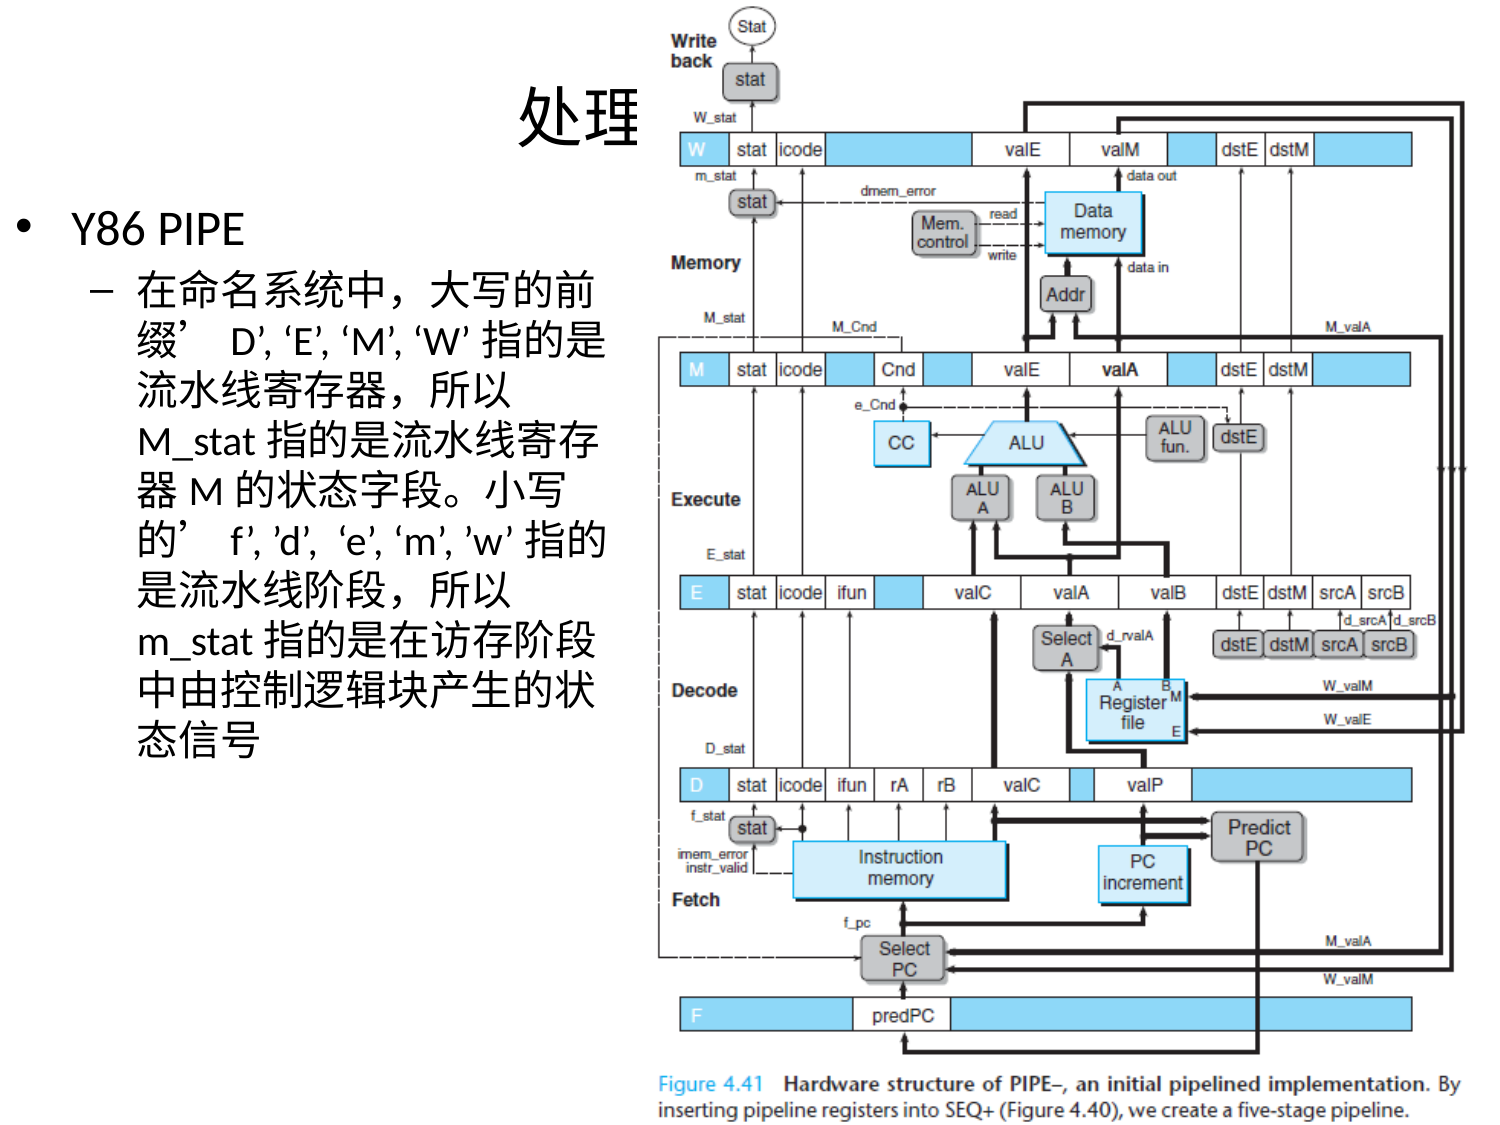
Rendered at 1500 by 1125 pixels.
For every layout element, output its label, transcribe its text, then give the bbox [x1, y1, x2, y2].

title 处理器体系结构 [75, 45, 632, 187]
picture [637, 0, 1478, 1125]
list Y86 PIPE 在命名系统中，大写的前缀’D’, ‘E’, ‘M’, ‘W’指的是流水线寄存器，所以M_stat指的是流水线寄存器M的状态字段。小写的’f’, ’d’, ‘e’, ‘m’, ’w’指的是流水线阶段，所以m_stat指的是在访存阶段中由控制逻辑块产生的状态信号 [0, 187, 632, 1100]
